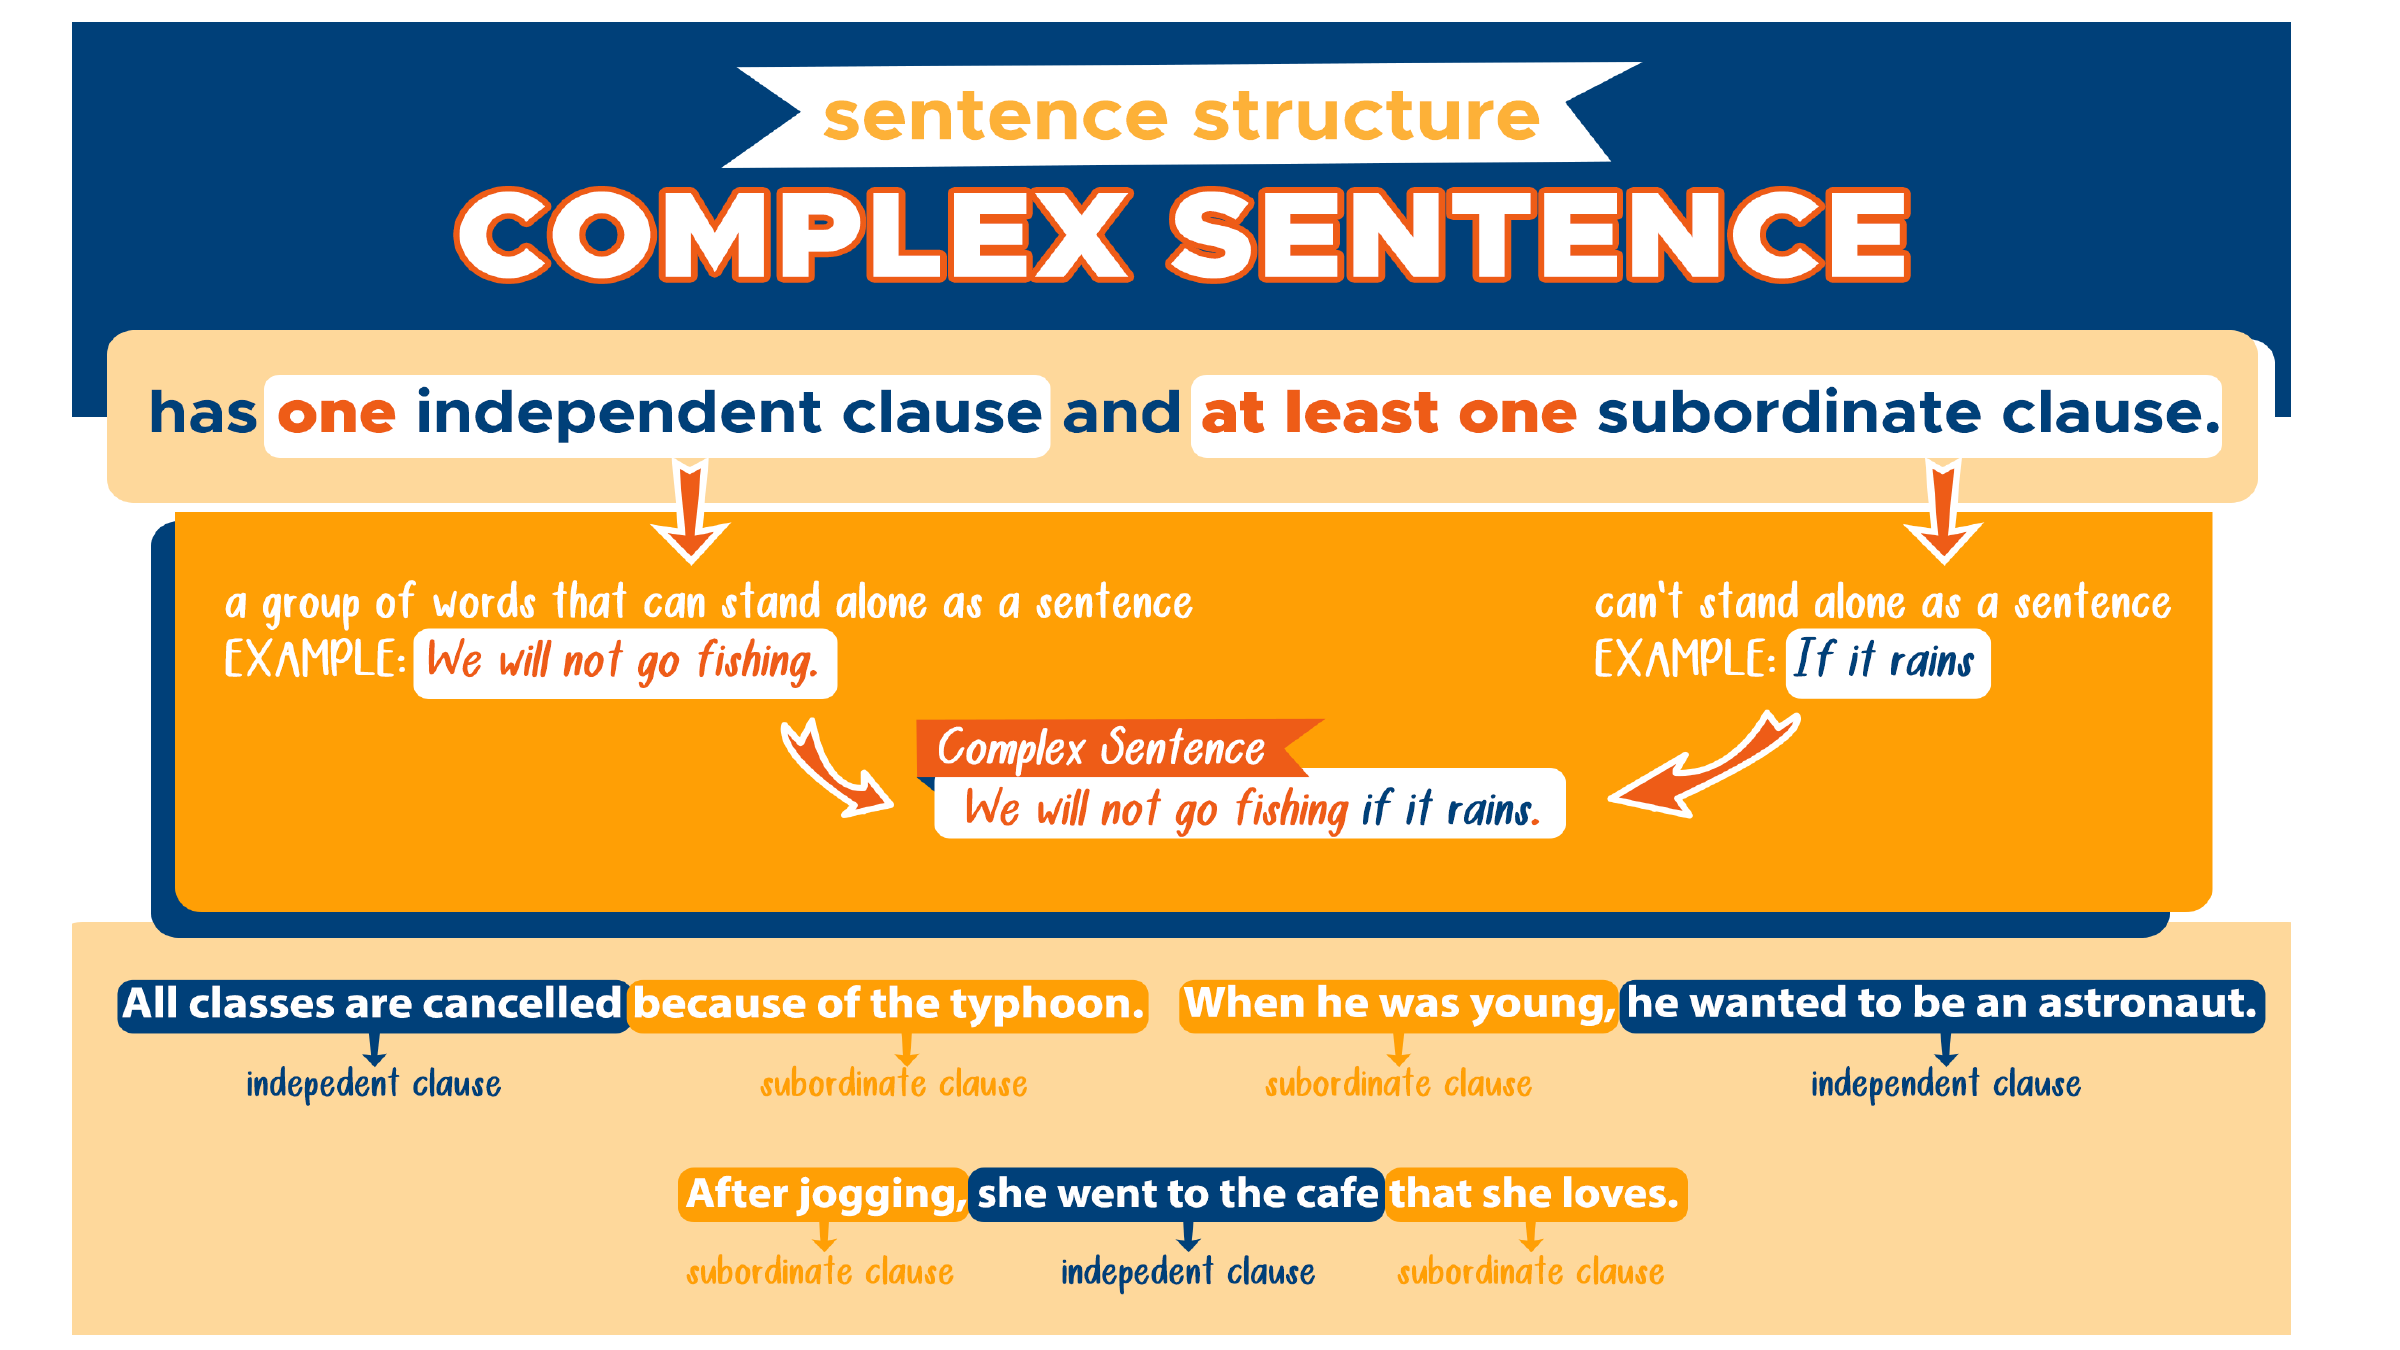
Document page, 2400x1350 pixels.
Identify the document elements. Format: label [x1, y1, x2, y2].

picture [72, 22, 2291, 1335]
